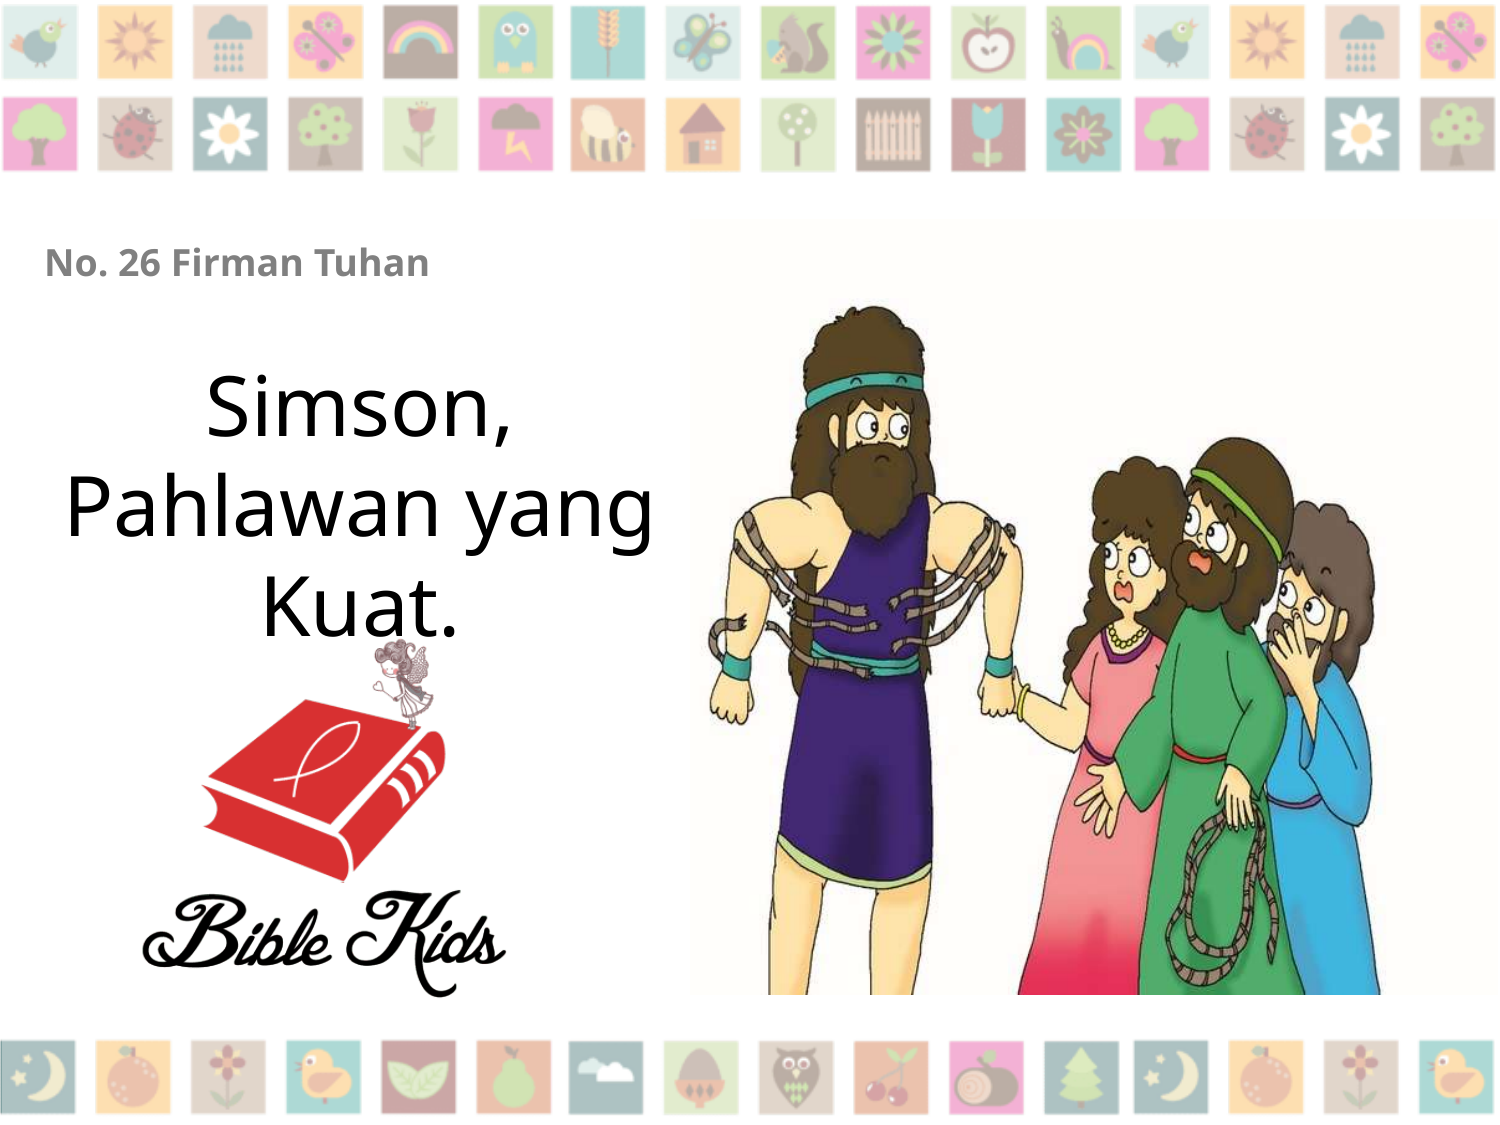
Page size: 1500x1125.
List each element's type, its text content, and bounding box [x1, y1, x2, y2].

picture [690, 219, 1498, 996]
picture [117, 600, 544, 1027]
text_box Simson, Pahlawan yang Kuat. [29, 345, 685, 661]
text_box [0, 3, 1500, 181]
text_box No. 26 Firman Tuhan [29, 231, 606, 292]
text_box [0, 1028, 1500, 1118]
